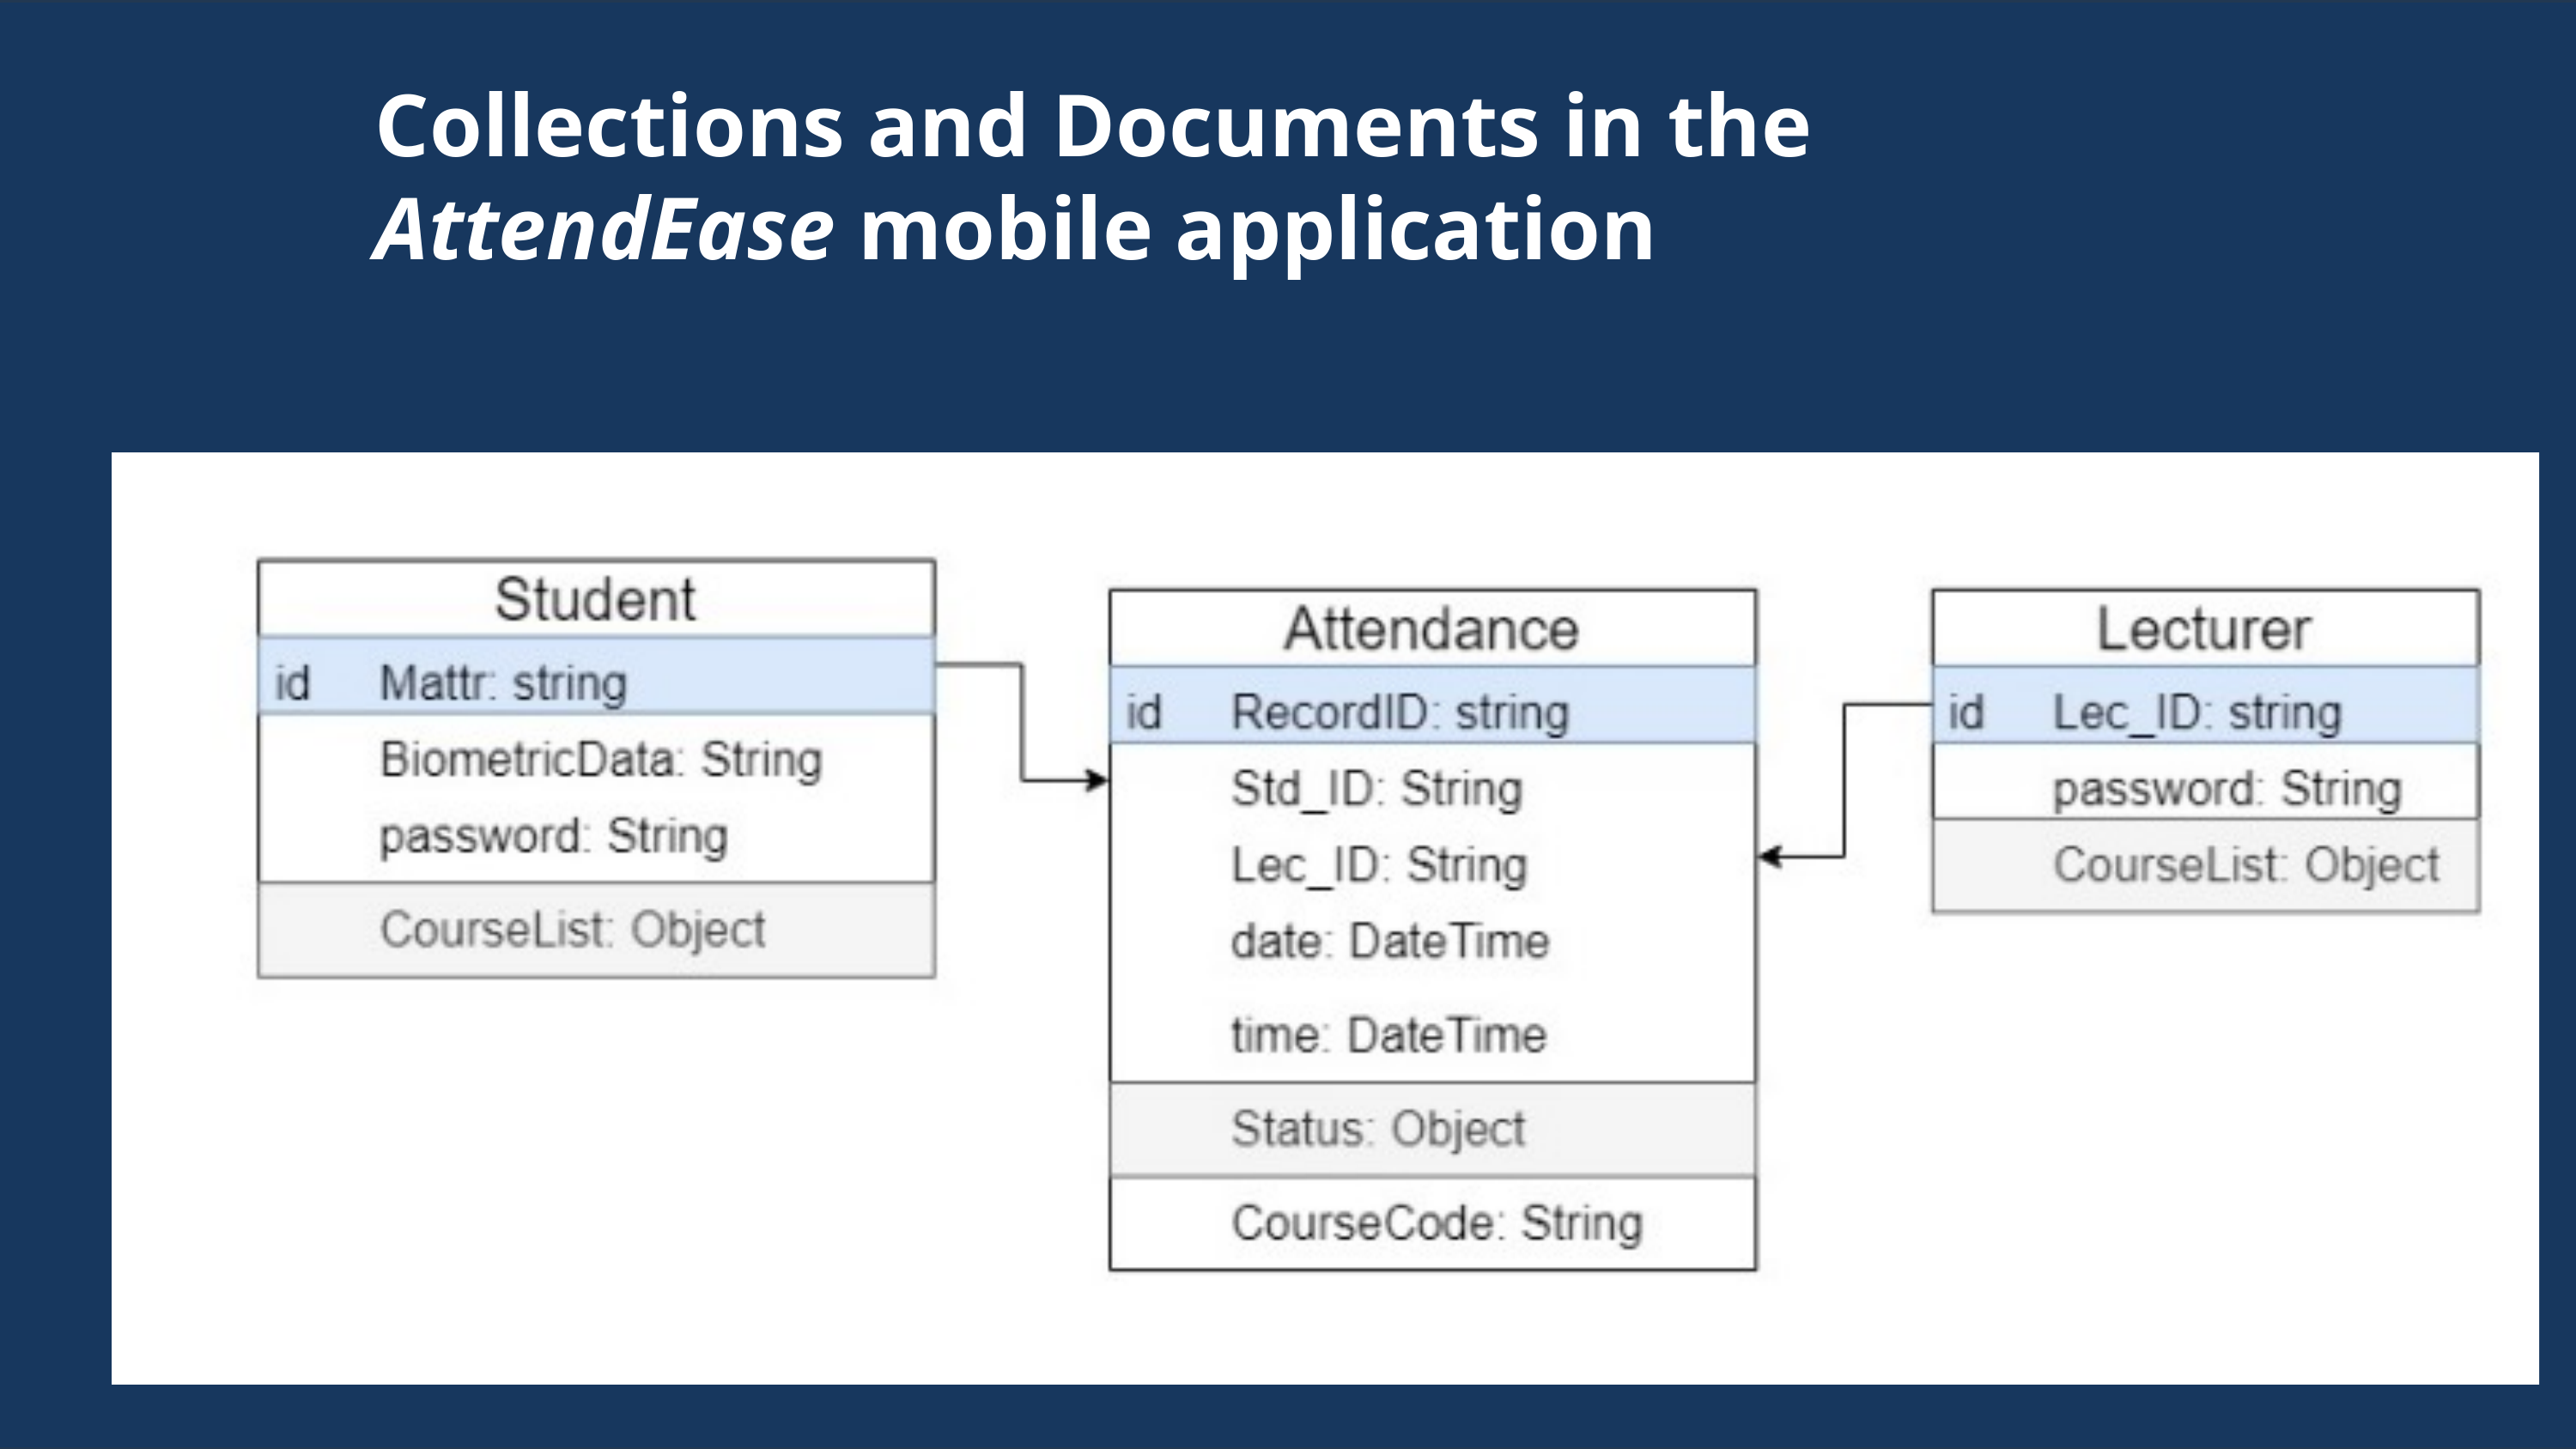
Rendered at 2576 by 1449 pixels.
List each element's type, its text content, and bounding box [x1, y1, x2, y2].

text_box [0, 0, 2576, 1449]
text_box Collections and Documents in the AttendEase mobile application [361, 64, 2170, 386]
picture [111, 452, 2540, 1385]
